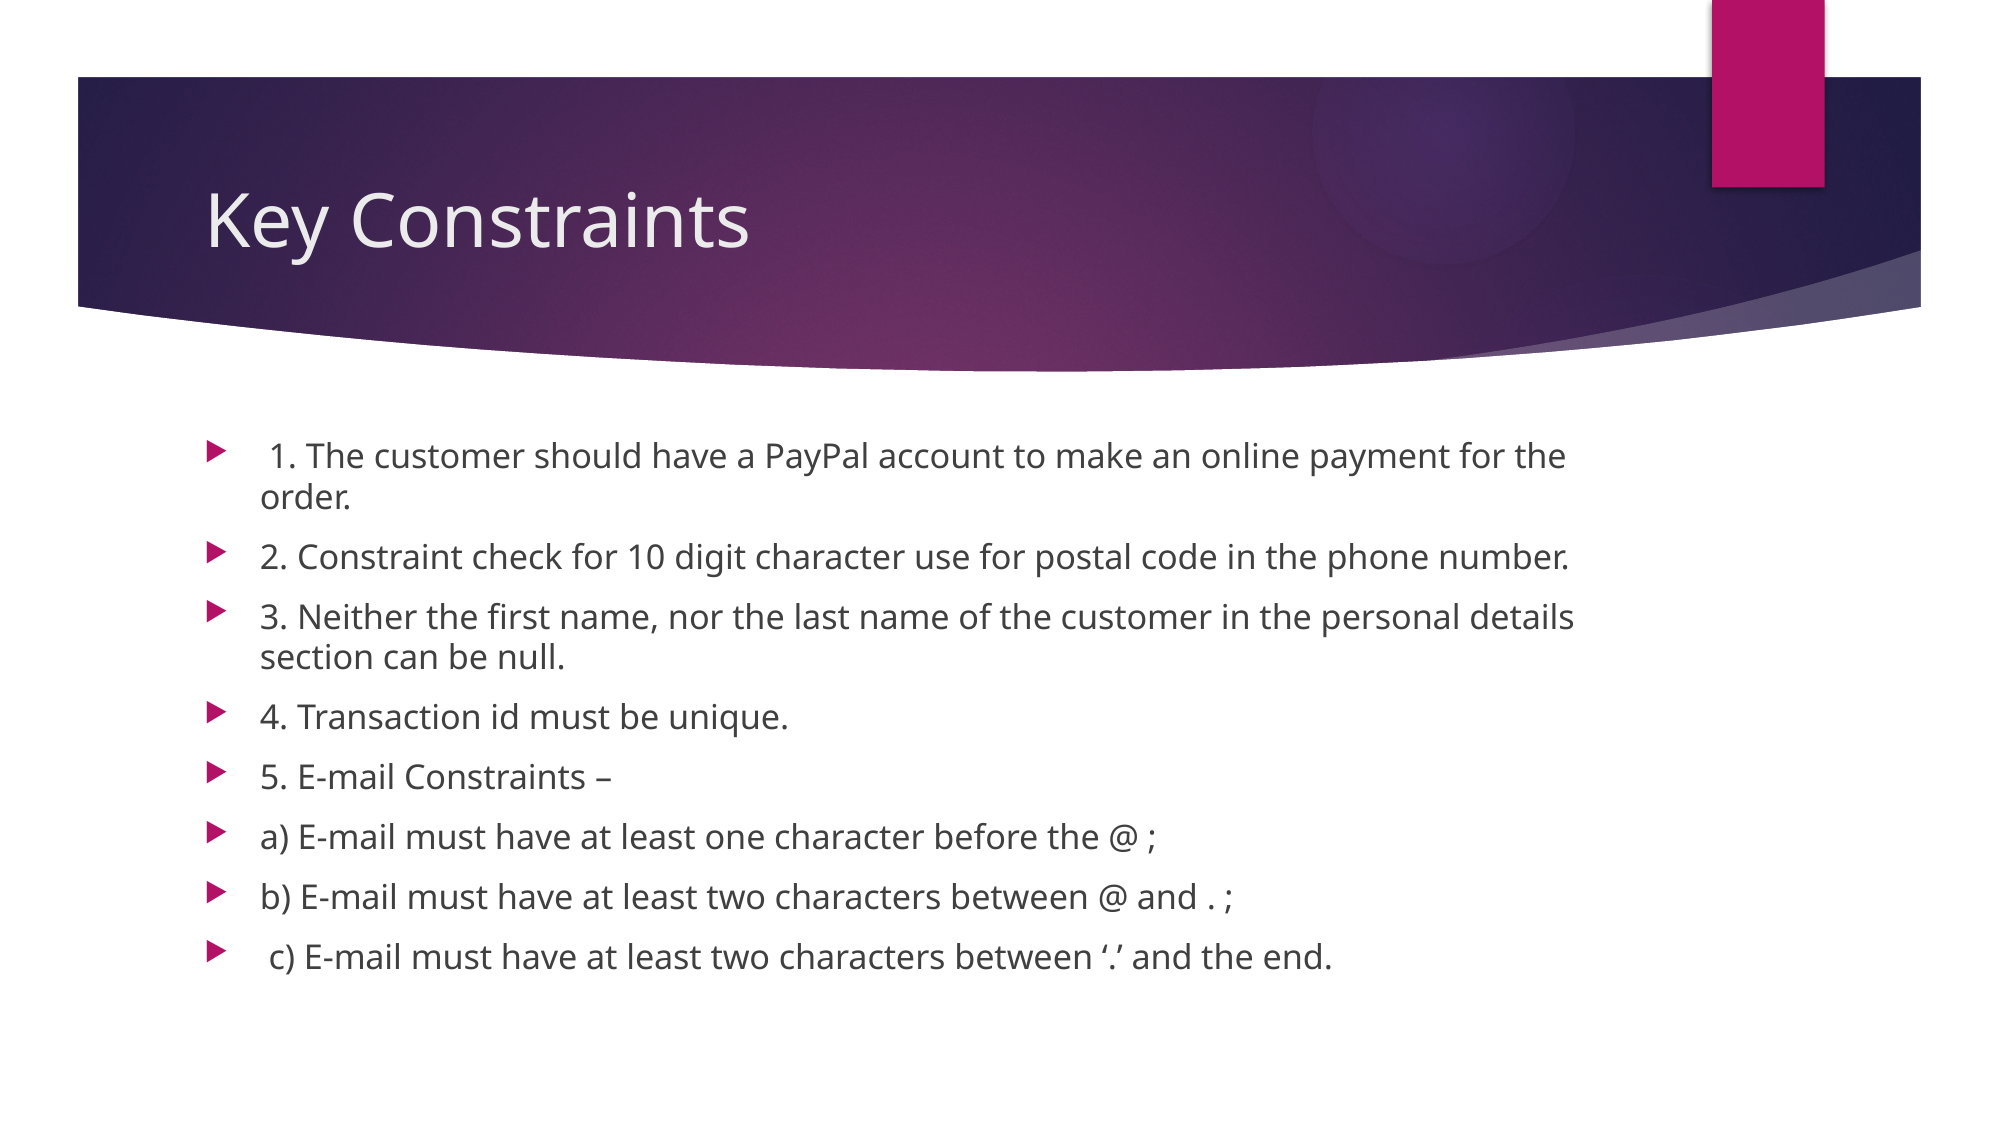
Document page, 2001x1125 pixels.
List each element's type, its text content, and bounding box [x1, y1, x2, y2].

title Key Constraints [189, 159, 1627, 276]
list 1. The customer should have a PayPal account to make an online payment for the order. 2. Constraint check for 10 digit character use for postal code in the phone number. 3. Neither the first name, nor the last name of the customer in the personal details section can be null. 4. Transaction id must be unique. 5. E-mail Constraints – a) E-mail must have at least one character before the @ ; b) E-mail must have at least two characters between @ and . ; c) E-mail must have at least two characters between ‘.’ and the end. [189, 427, 1638, 988]
